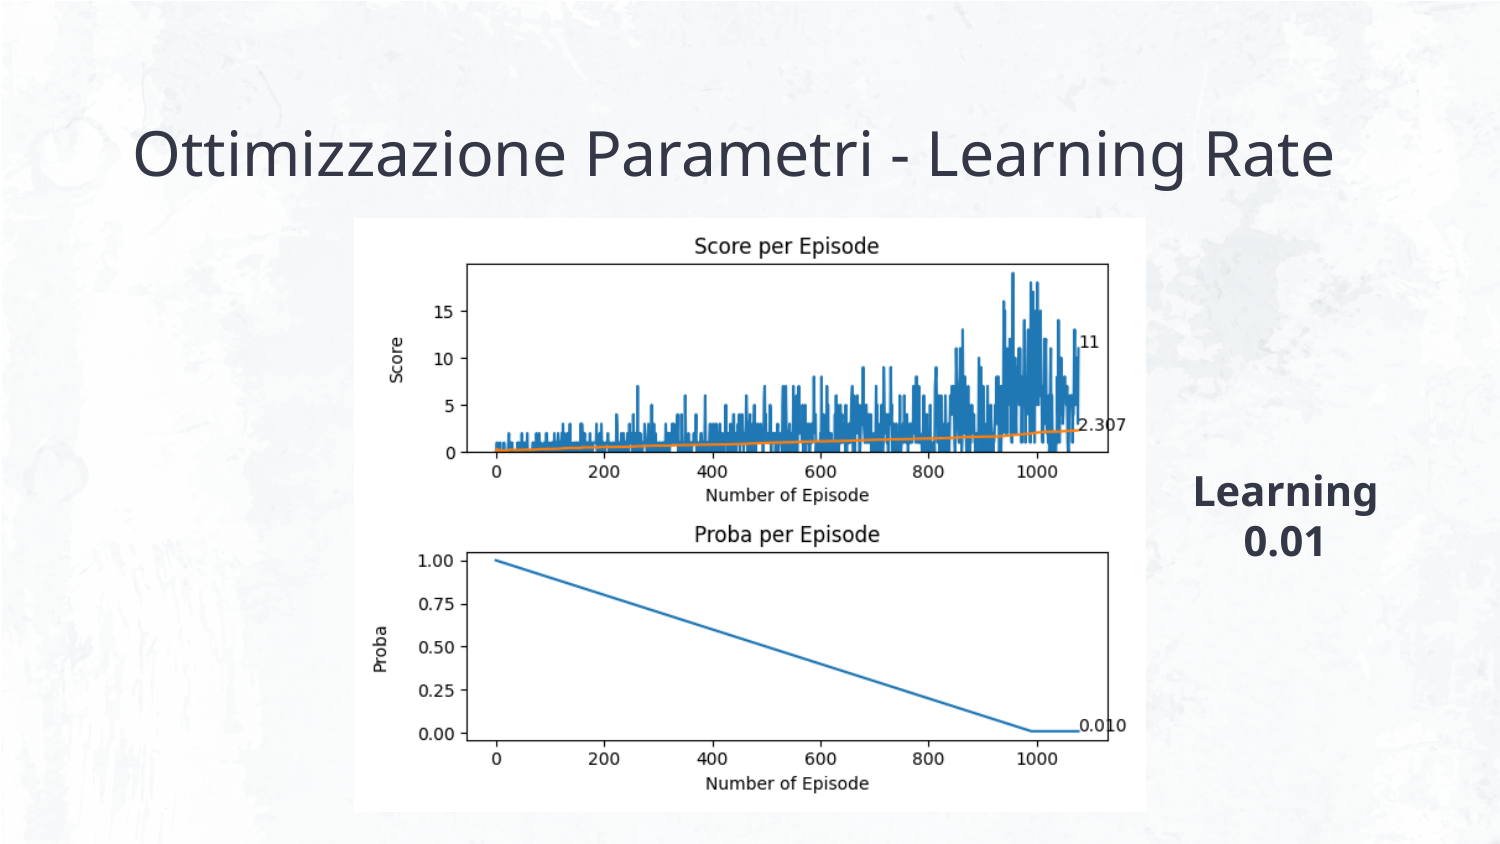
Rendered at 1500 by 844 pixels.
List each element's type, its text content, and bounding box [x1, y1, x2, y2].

title Ottimizzazione Parametri - Learning Rate [117, 87, 1383, 204]
picture [2, 2, 1500, 844]
text_box Learning 0.01 [1166, 449, 1405, 580]
